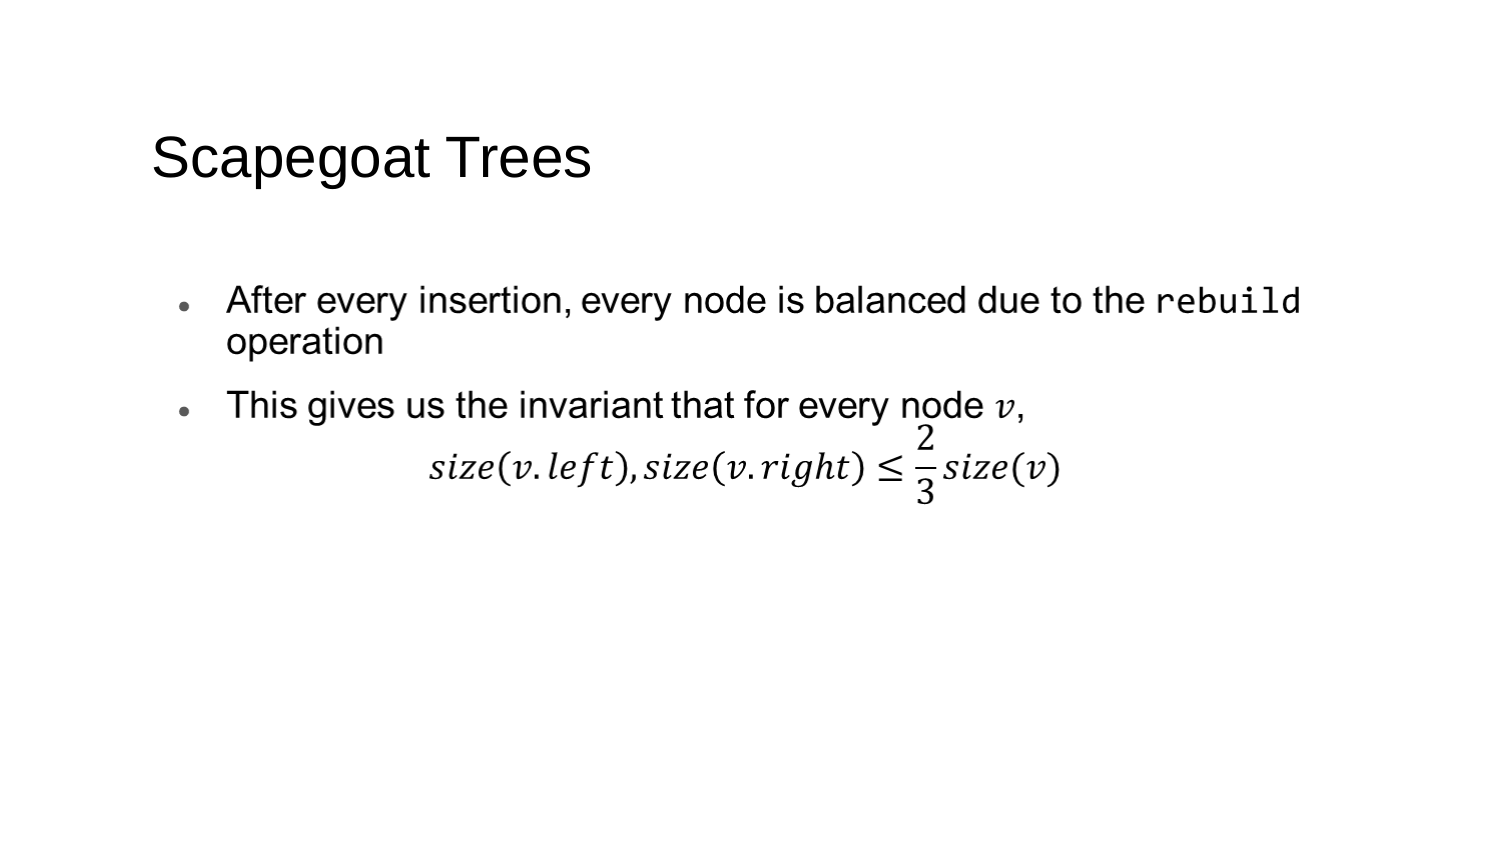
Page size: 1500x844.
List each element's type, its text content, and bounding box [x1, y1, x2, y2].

title Scapegoat Trees [140, 75, 1356, 242]
list [140, 253, 1356, 750]
